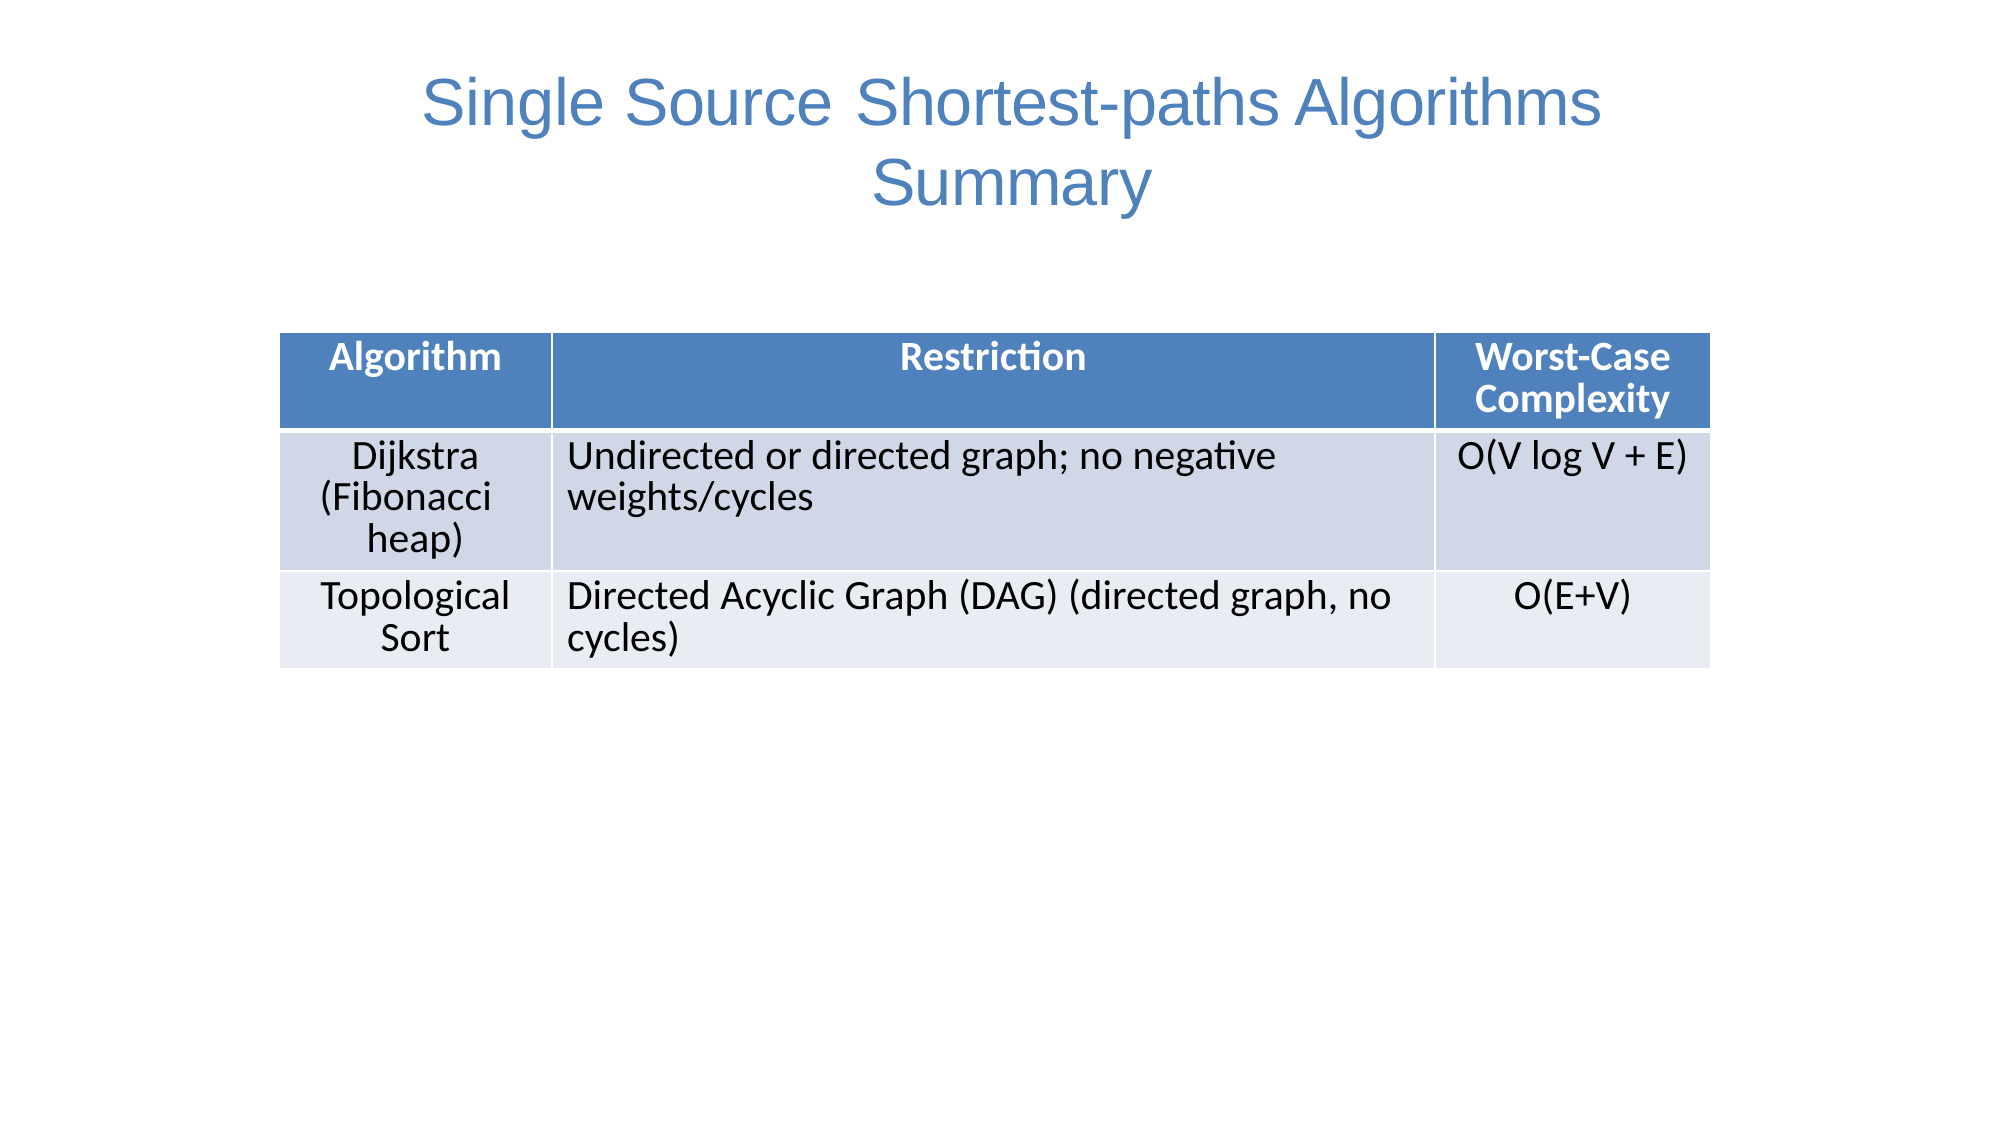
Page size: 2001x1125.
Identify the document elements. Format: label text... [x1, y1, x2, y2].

table_header Restriction [553, 333, 1434, 428]
table_cell Undirected or directed graph; no negative weights/cycles [553, 433, 1434, 570]
table_cell Topological Sort [280, 572, 551, 668]
title Single Source Shortest-paths Algorithms Summary [326, 45, 1698, 233]
table_cell O(E+V) [1436, 572, 1710, 668]
table_cell O(V log V + E) [1436, 433, 1710, 570]
table_cell Directed Acyclic Graph (DAG) (directed graph, no cycles) [553, 572, 1434, 668]
table_header Algorithm [280, 333, 551, 428]
table_header Worst-Case Complexity [1436, 333, 1710, 428]
table_cell Dijkstra (Fibonacci heap) [280, 433, 551, 570]
